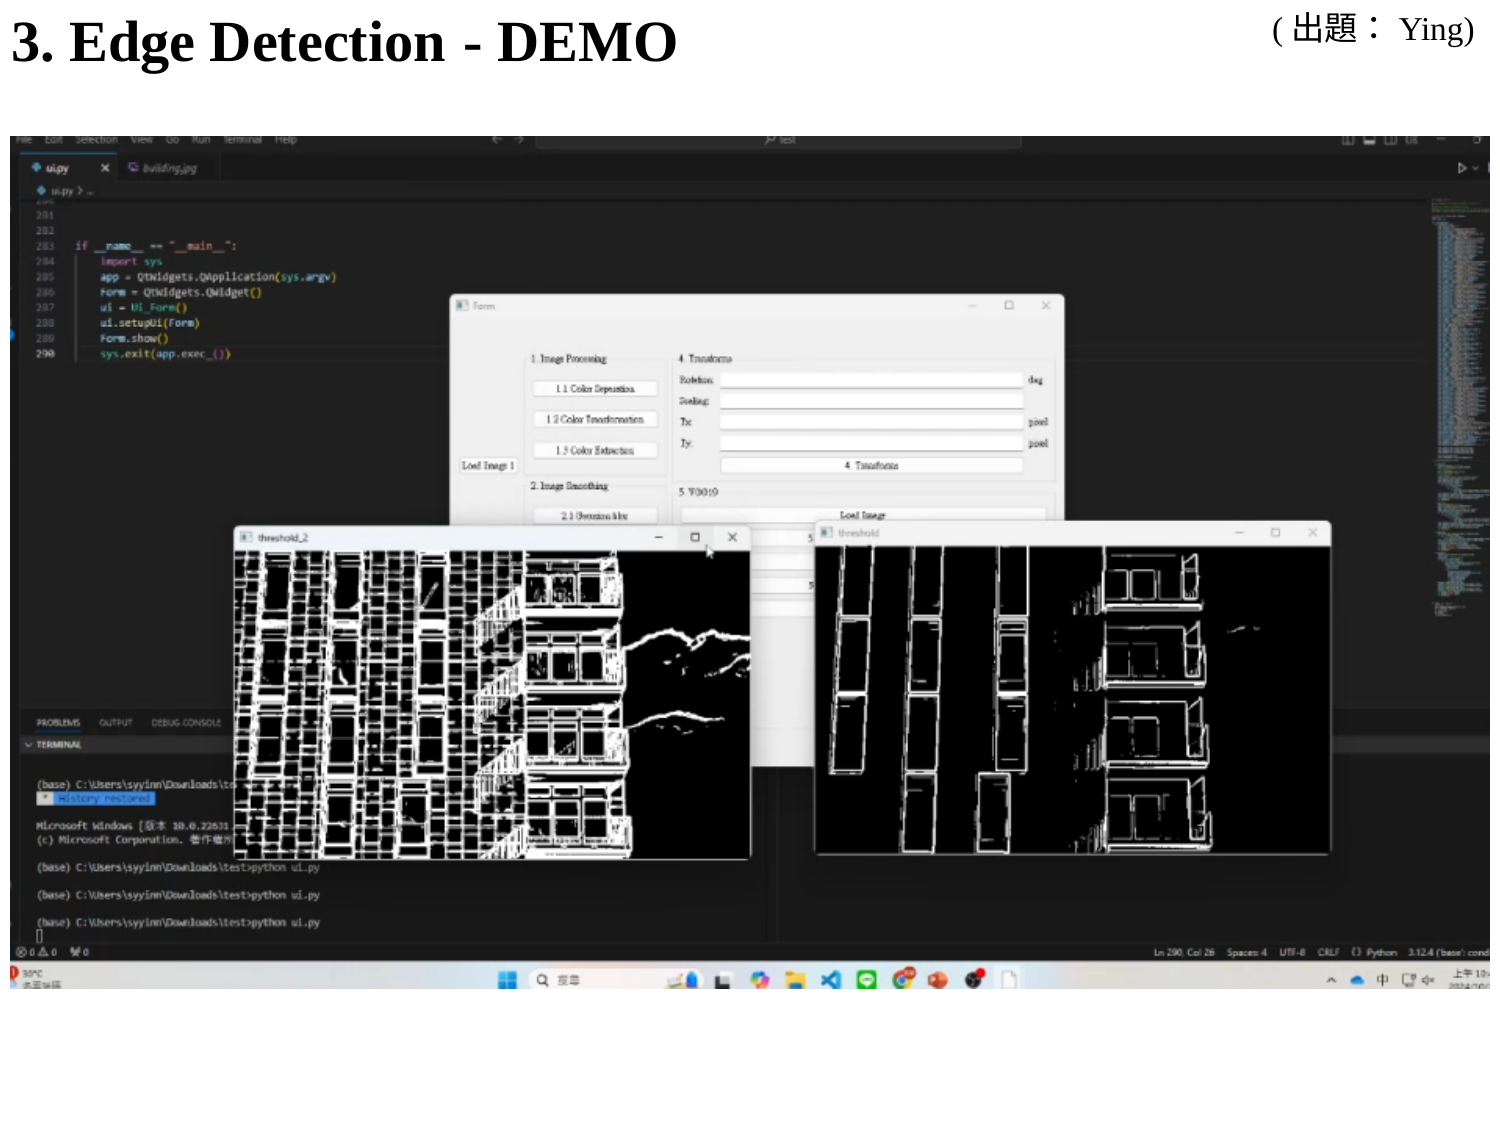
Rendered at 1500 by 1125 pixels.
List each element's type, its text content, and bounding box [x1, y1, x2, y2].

text_box (出題：Ying) [1257, 0, 1500, 55]
text_box 3. Edge Detection - DEMO [0, 0, 1076, 79]
picture [10, 136, 1490, 989]
